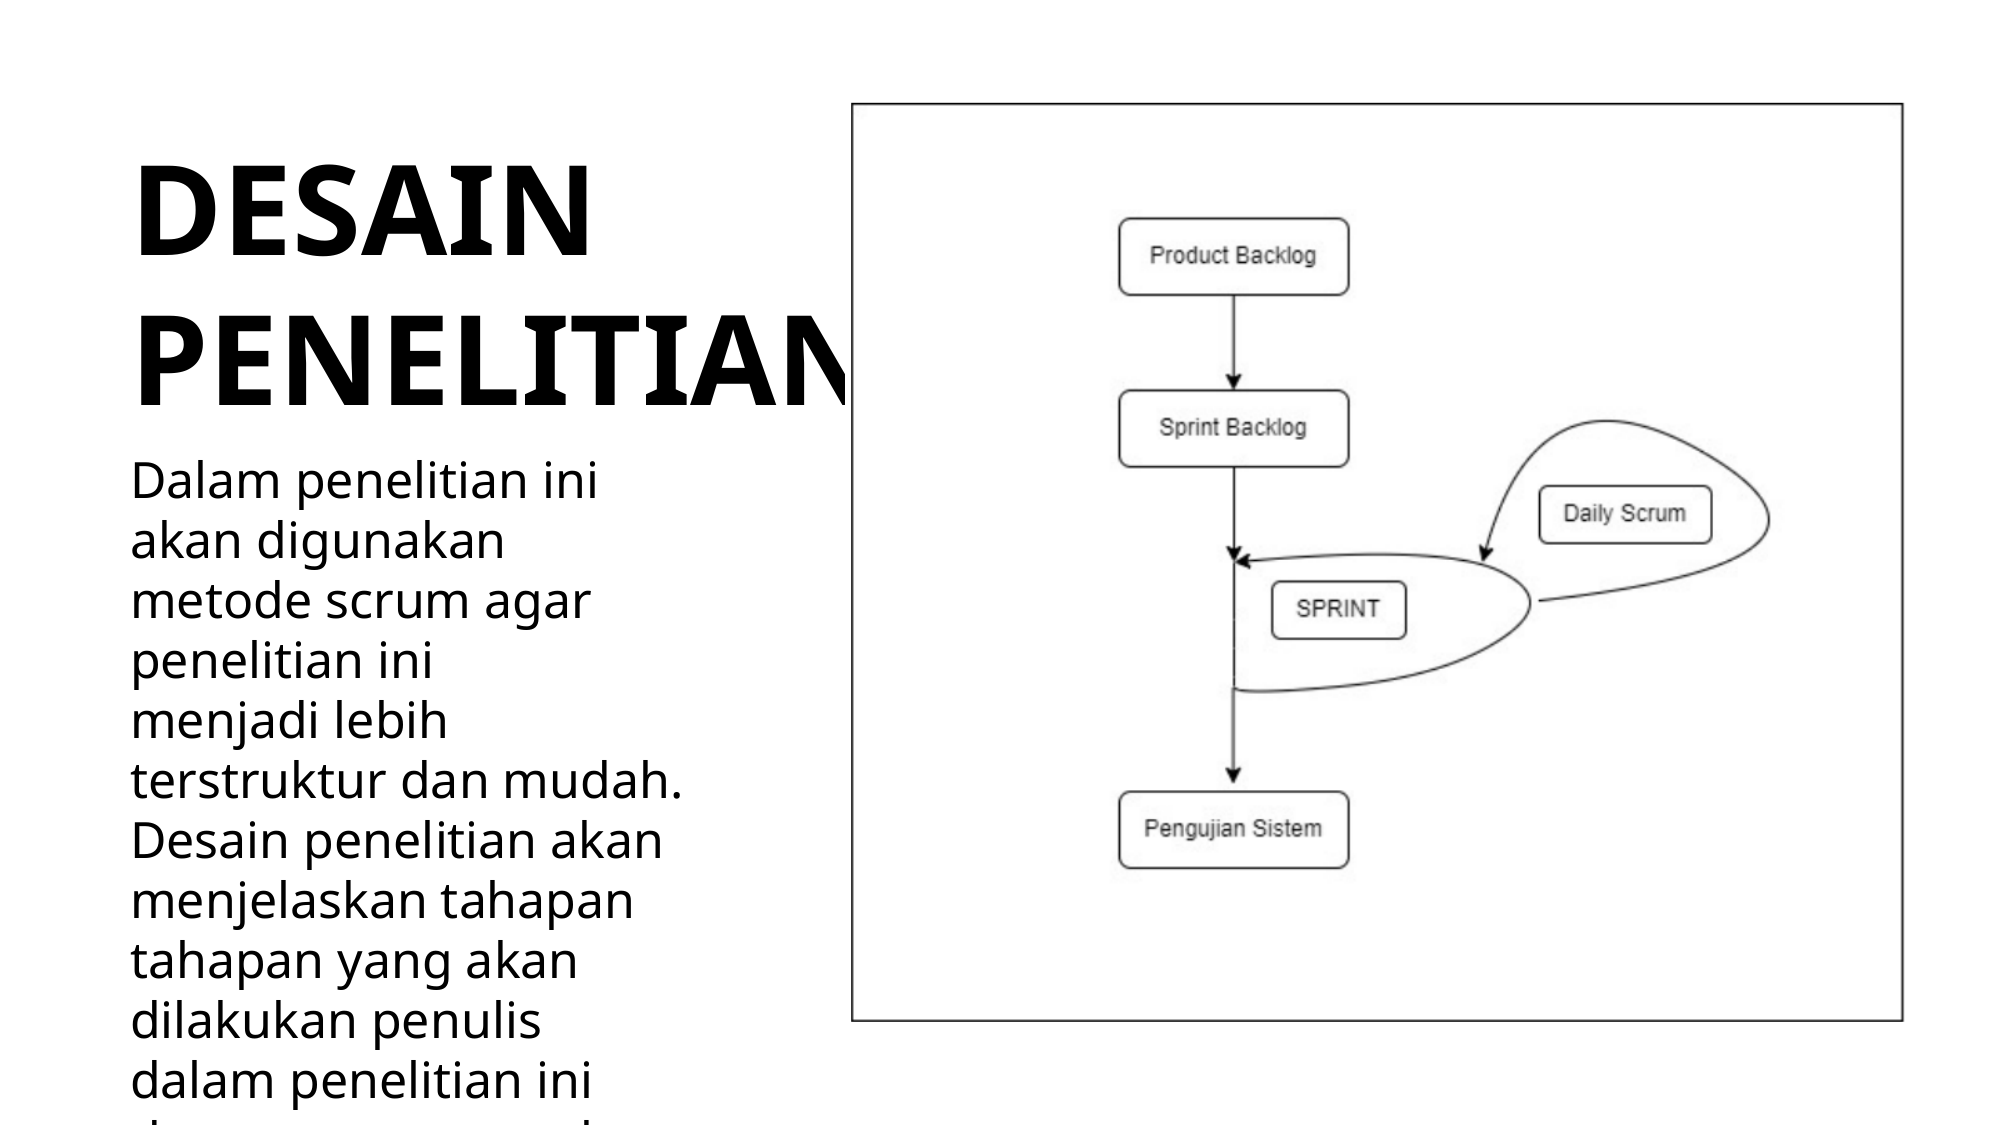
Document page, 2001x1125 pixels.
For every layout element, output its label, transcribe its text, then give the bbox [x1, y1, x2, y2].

picture [845, 93, 1913, 1032]
text_box Dalam penelitian ini akan digunakan metode scrum agar penelitian ini menjadi lebih terstruktur dan mudah. Desain penelitian akan menjelaskan tahapan tahapan yang akan dilakukan penulis dalam penelitian ini dengan menggunakan metode scrum. [115, 441, 705, 1125]
text_box DESAIN PENELITIAN [115, 123, 845, 438]
